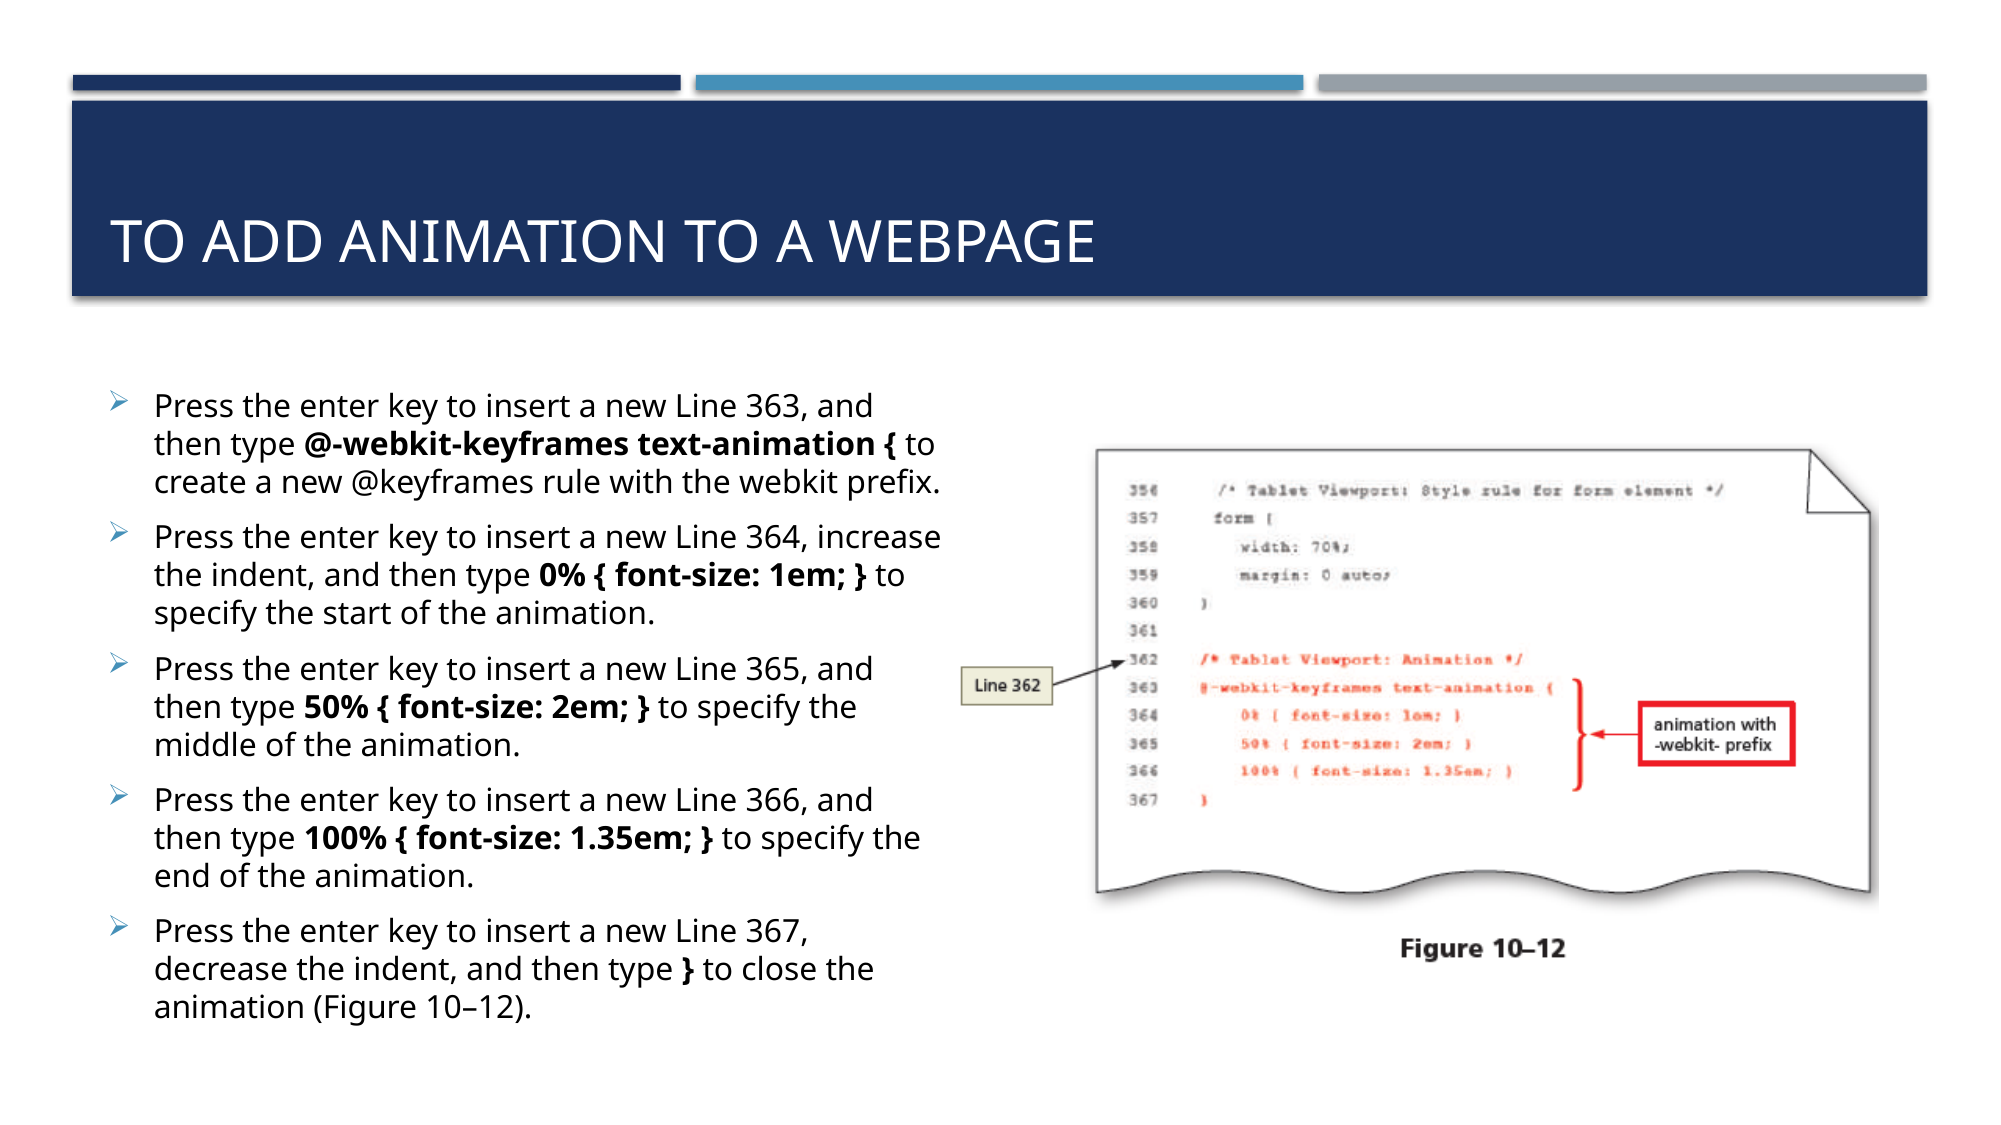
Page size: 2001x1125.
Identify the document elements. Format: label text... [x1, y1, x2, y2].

title To Add Animation to a Webpage [95, 115, 1905, 282]
list Press the enter key to insert a new Line 363, and then type @-webkit-keyframes text-animation { to create a new @keyframes rule with the webkit prefix. Press the enter key to insert a new Line 364, increase the indent, and then type 0% { font-size: 1em; } to specify the start of the animation. Press the enter key to insert a new Line 365, and then type 50% { font-size: 2em; } to specify the middle of the animation. Press the enter key to insert a new Line 366, and then type 100% { font-size: 1.35em; } to specify the end of the animation. Press the enter key to insert a new Line 367, decrease the indent, and then type } to close the animation (Figure 10–12). [92, 357, 959, 1053]
picture [957, 443, 1880, 968]
